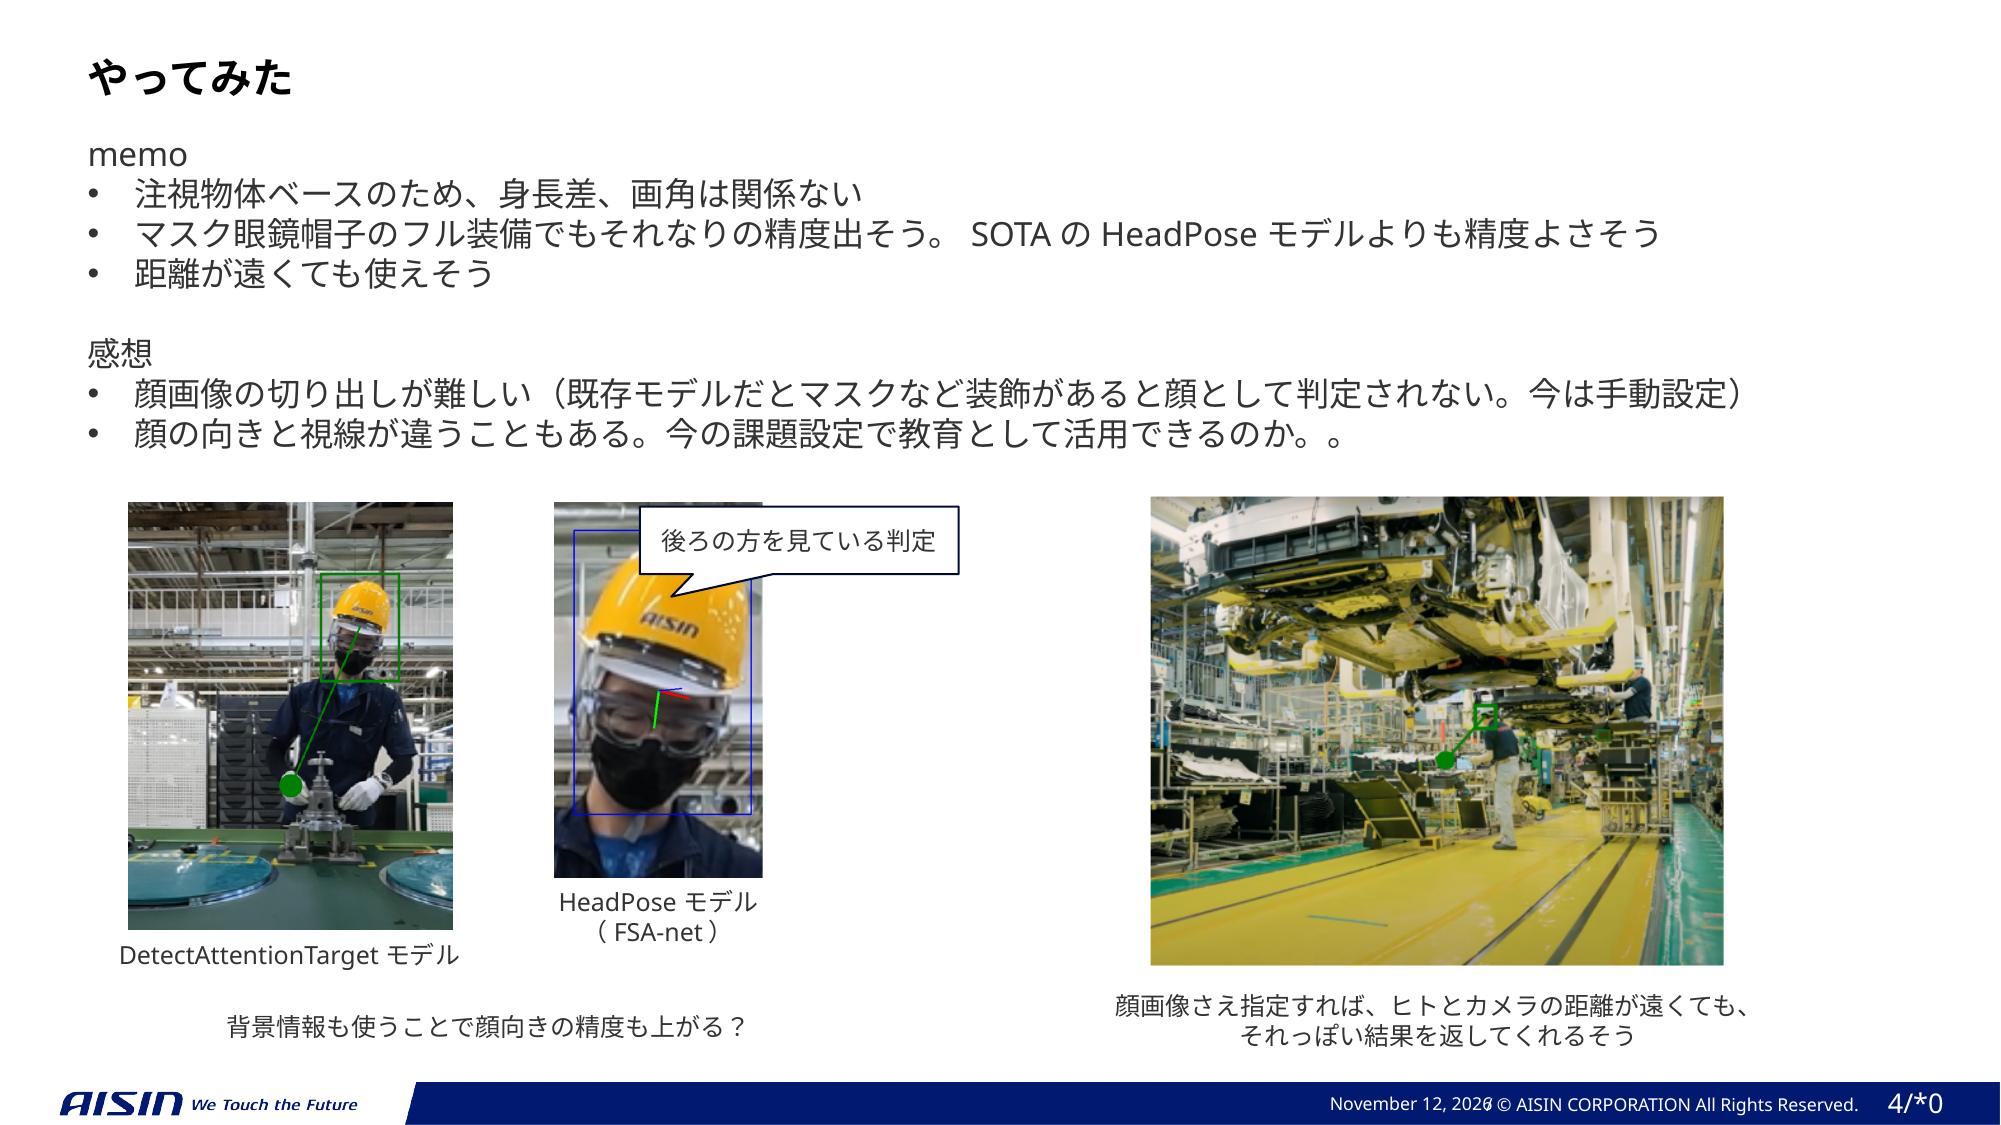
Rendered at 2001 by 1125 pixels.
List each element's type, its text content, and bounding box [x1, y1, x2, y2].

text_box 背景情報も使うことで顔向きの精度も上がる？ [184, 1003, 792, 1049]
list memo 注視物体ベースのため、身長差、画角は関係ない マスク眼鏡帽子のフル装備でもそれなりの精度出そう。SOTAのHeadPoseモデルよりも精度よさそう 距離が遠くても使えそう 感想 顔画像の切り出しが難しい（既存モデルだとマスクなど装飾があると顔として判定されない。今は手動設定） 顔の向きと視線が違うこともある。今の課題設定で教育として活用できるのか。。 [72, 125, 1934, 1051]
text_box HeadPoseモデル （FSA-net） [538, 878, 779, 954]
list やってみた [72, 44, 1934, 103]
picture [553, 502, 763, 878]
picture [0, 1082, 2000, 1125]
text_box DetectAttentionTargetモデル [90, 932, 489, 977]
text_box 顔画像さえ指定すれば、ヒトとカメラの距離が遠くても、 それっぽい結果を返してくれるそう [1062, 982, 1815, 1058]
picture [1150, 496, 1726, 969]
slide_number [1142, 1093, 1508, 1116]
picture [124, 502, 455, 931]
text_box 後ろの方を見ている判定 [765, 504, 961, 578]
